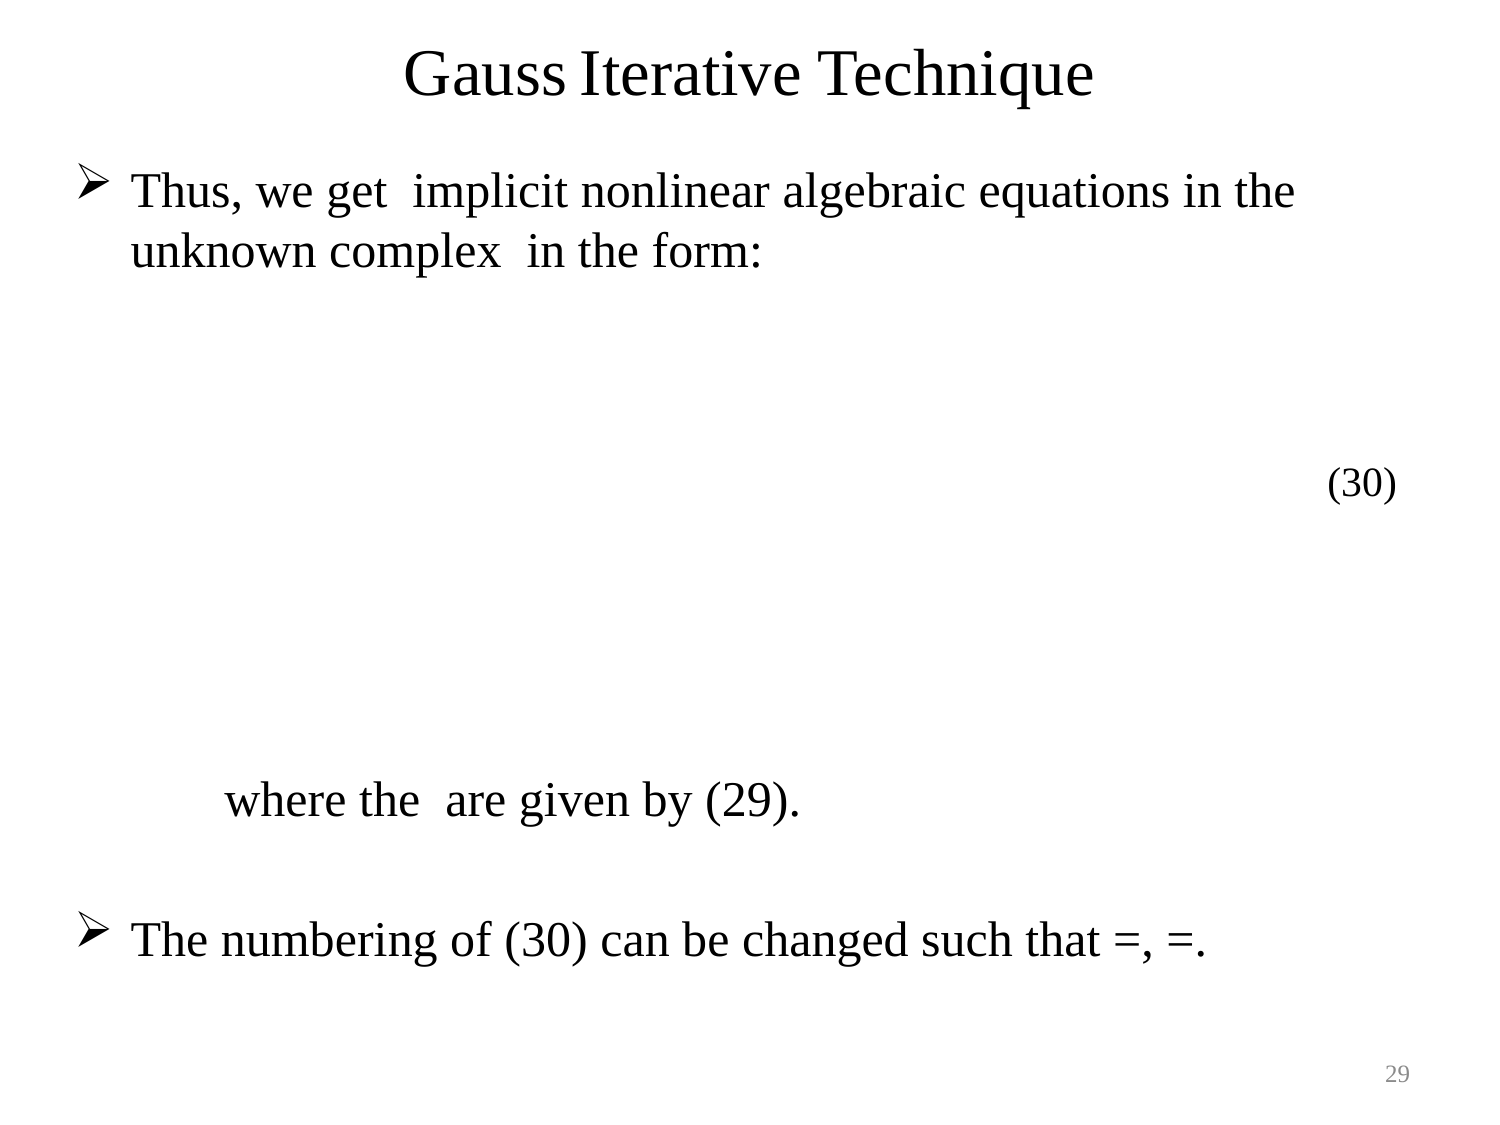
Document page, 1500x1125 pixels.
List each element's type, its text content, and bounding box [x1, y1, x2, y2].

text_box (30) [1312, 446, 1475, 512]
slide_number 29 [1074, 1042, 1425, 1103]
title Gauss Iterative Technique [0, 0, 1500, 138]
